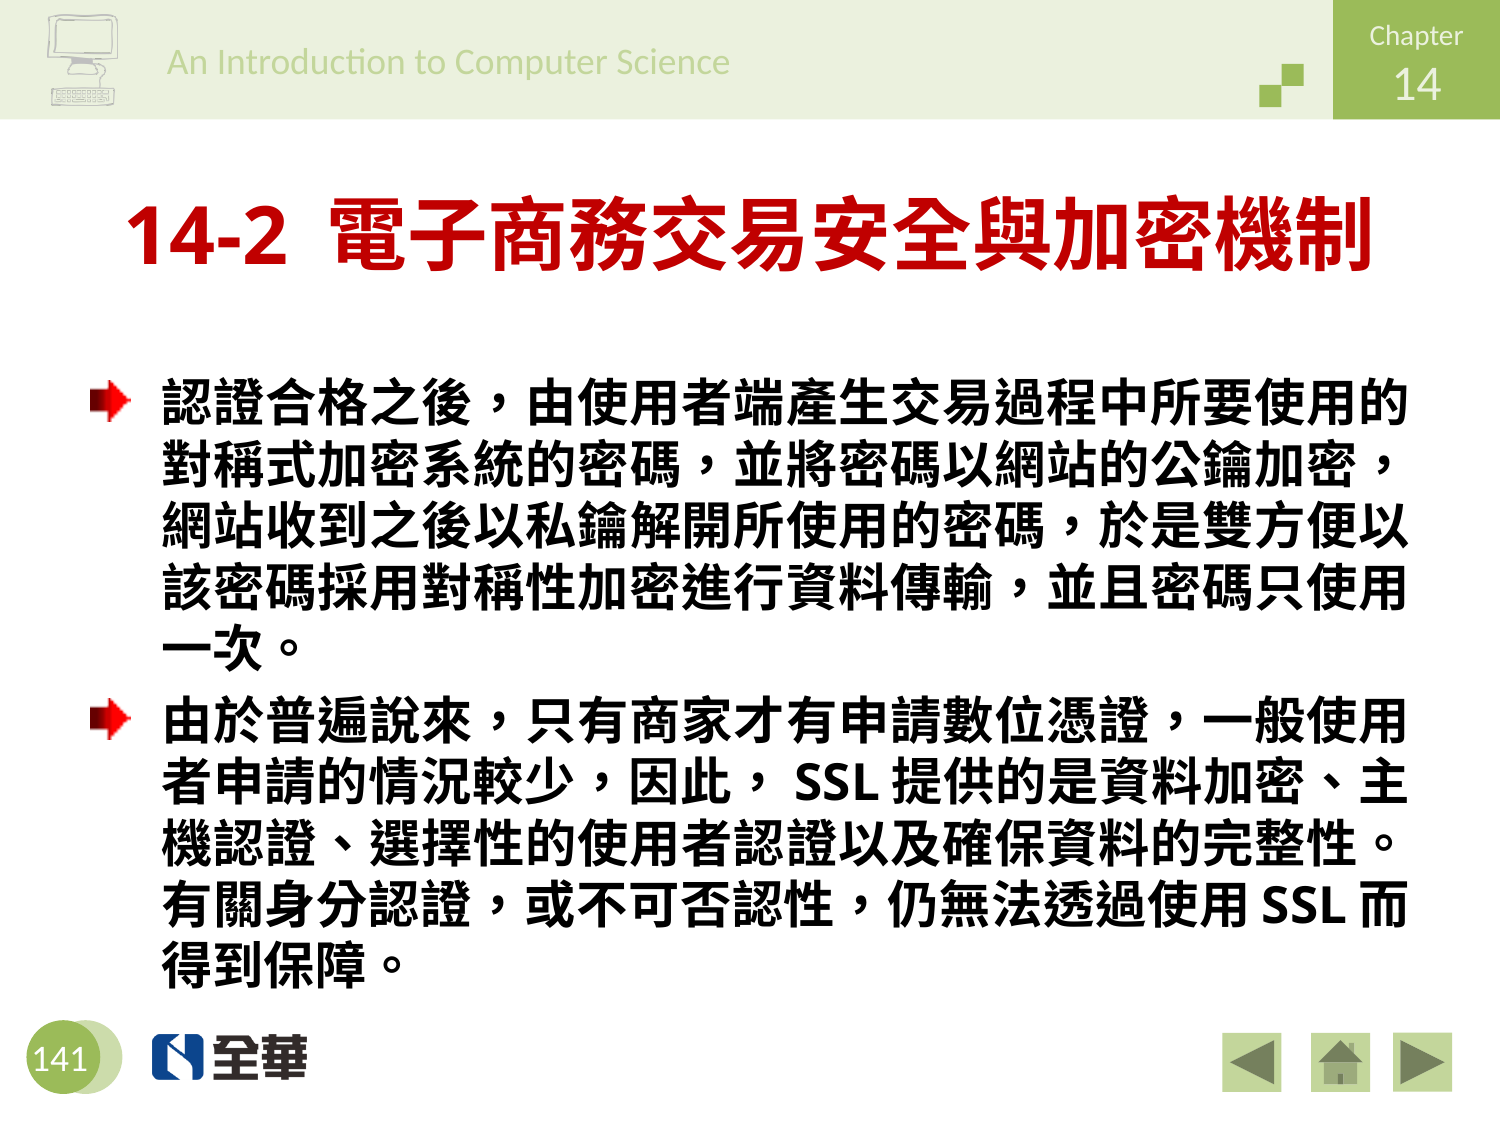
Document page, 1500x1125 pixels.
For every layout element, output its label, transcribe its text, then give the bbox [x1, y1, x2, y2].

picture [152, 1034, 307, 1080]
title 14-2 電子商務交易安全與加密機制 [75, 138, 1425, 327]
list 認證合格之後，由使用者端產生交易過程中所要使用的對稱式加密系統的密碼，並將密碼以網站的公鑰加密，網站收到之後以私鑰解開所使用的密碼，於是雙方便以該密碼採用對稱性加密進行資料傳輸，並且密碼只使用一次。 由於普遍說來，只有商家才有申請數位憑證，一般使用者申請的情況較少，因此，SSL提供的是資料加密、主機認證、選擇性的使用者認證以及確保資料的完整性。有關身分認證，或不可否認性，仍無法透過使用SSL而得到保障。 [75, 363, 1425, 1005]
picture [90, 380, 131, 422]
picture [90, 698, 131, 740]
picture [47, 14, 118, 106]
